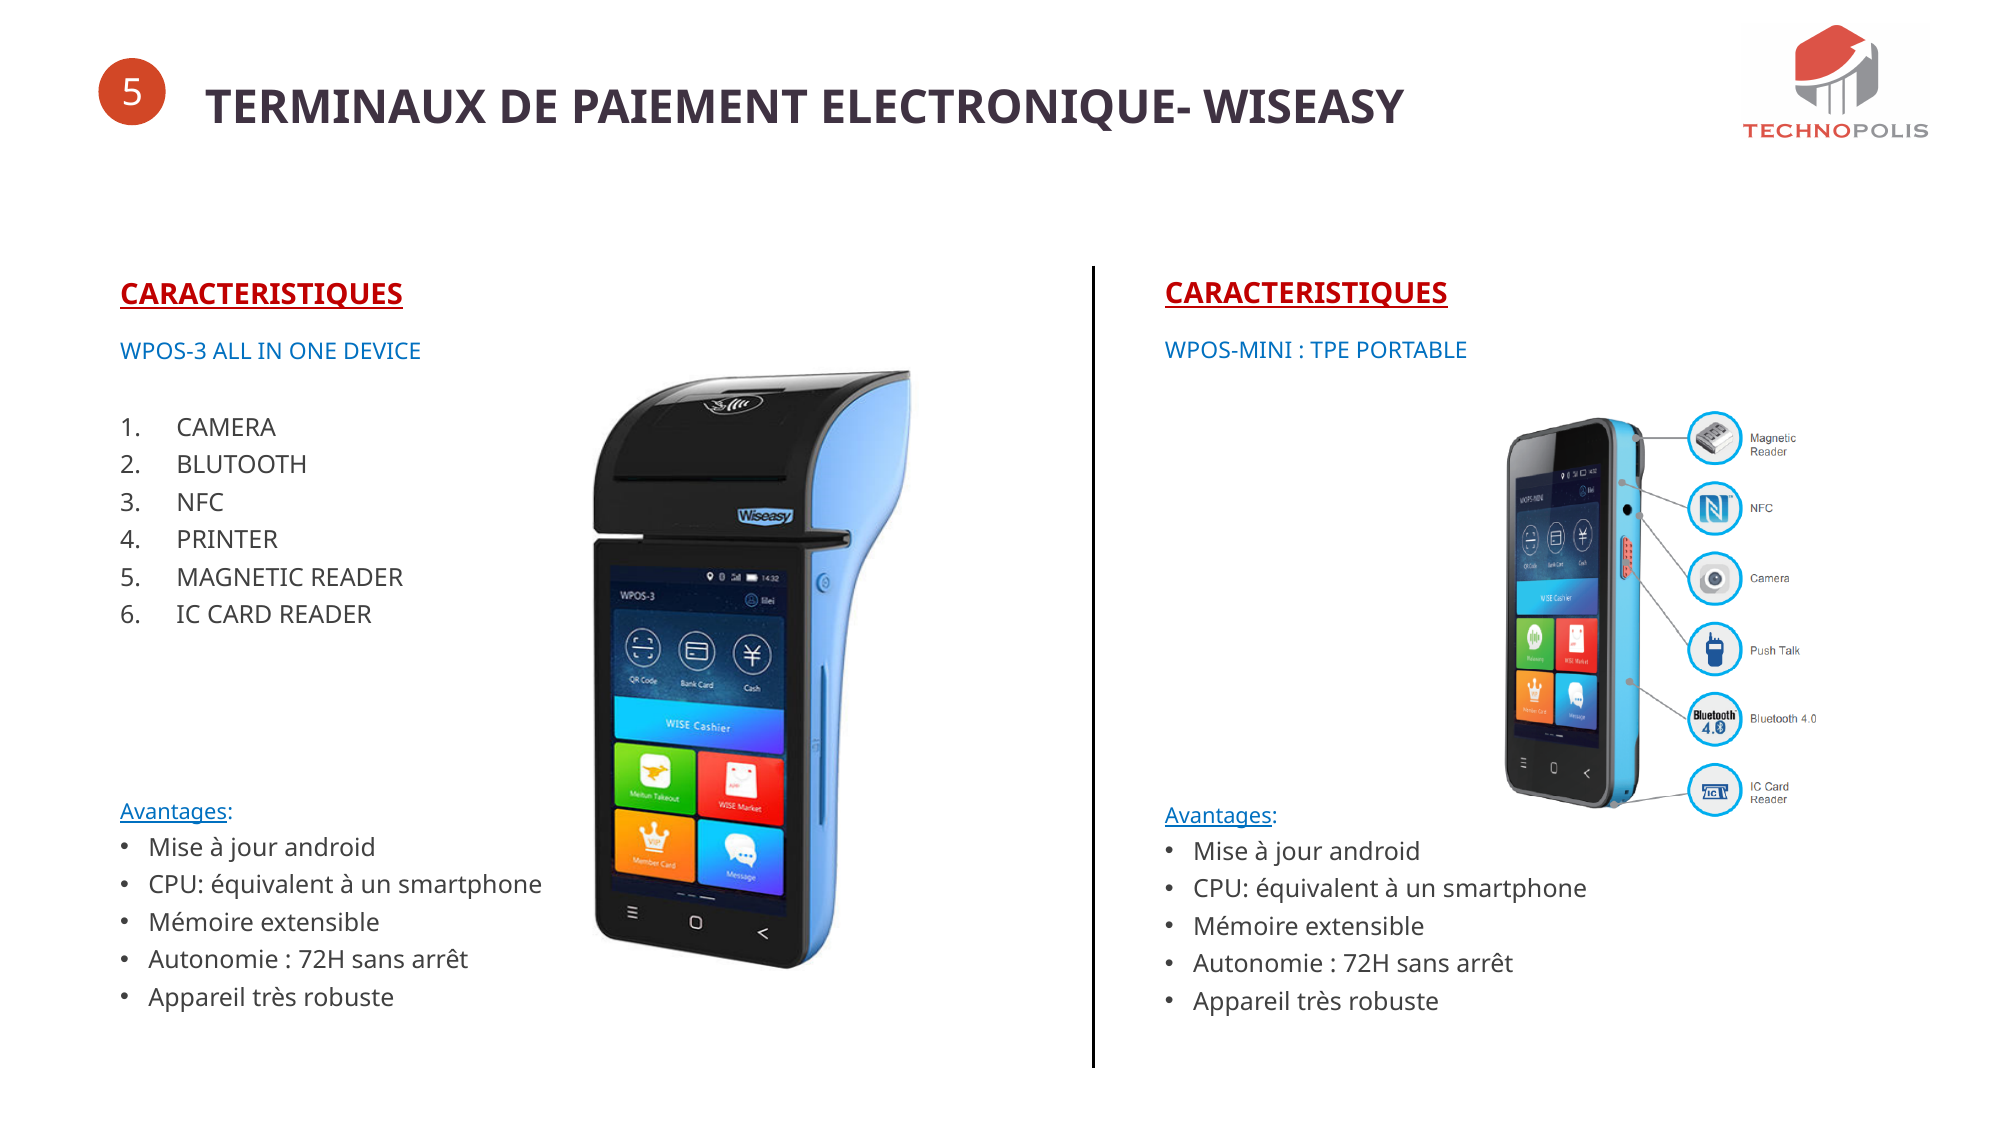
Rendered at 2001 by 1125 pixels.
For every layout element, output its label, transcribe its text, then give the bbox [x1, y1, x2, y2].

text_box CARACTERISTIQUES WPOS-MINI : TPE PORTABLE Avantages: Mise à jour android CPU: équivalent à un smartphone Mémoire extensible Autonomie : 72H sans arrêt Appareil très robuste [1149, 264, 1978, 1101]
text_box CARACTERISTIQUES WPOS-3 ALL IN ONE DEVICE CAMERA BLUTOOTH NFC PRINTER MAGNETIC READER IC CARD READER Avantages: Mise à jour android CPU: équivalent à un smartphone Mémoire extensible Autonomie : 72H sans arrêt Appareil très robuste [105, 265, 1017, 1109]
picture [1741, 23, 1930, 139]
picture [589, 363, 919, 971]
picture [1503, 406, 1822, 821]
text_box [86, 58, 179, 126]
title TERMINAUX DE PAIEMENT ELECTRONIQUE- WISEASY [190, 35, 1673, 140]
